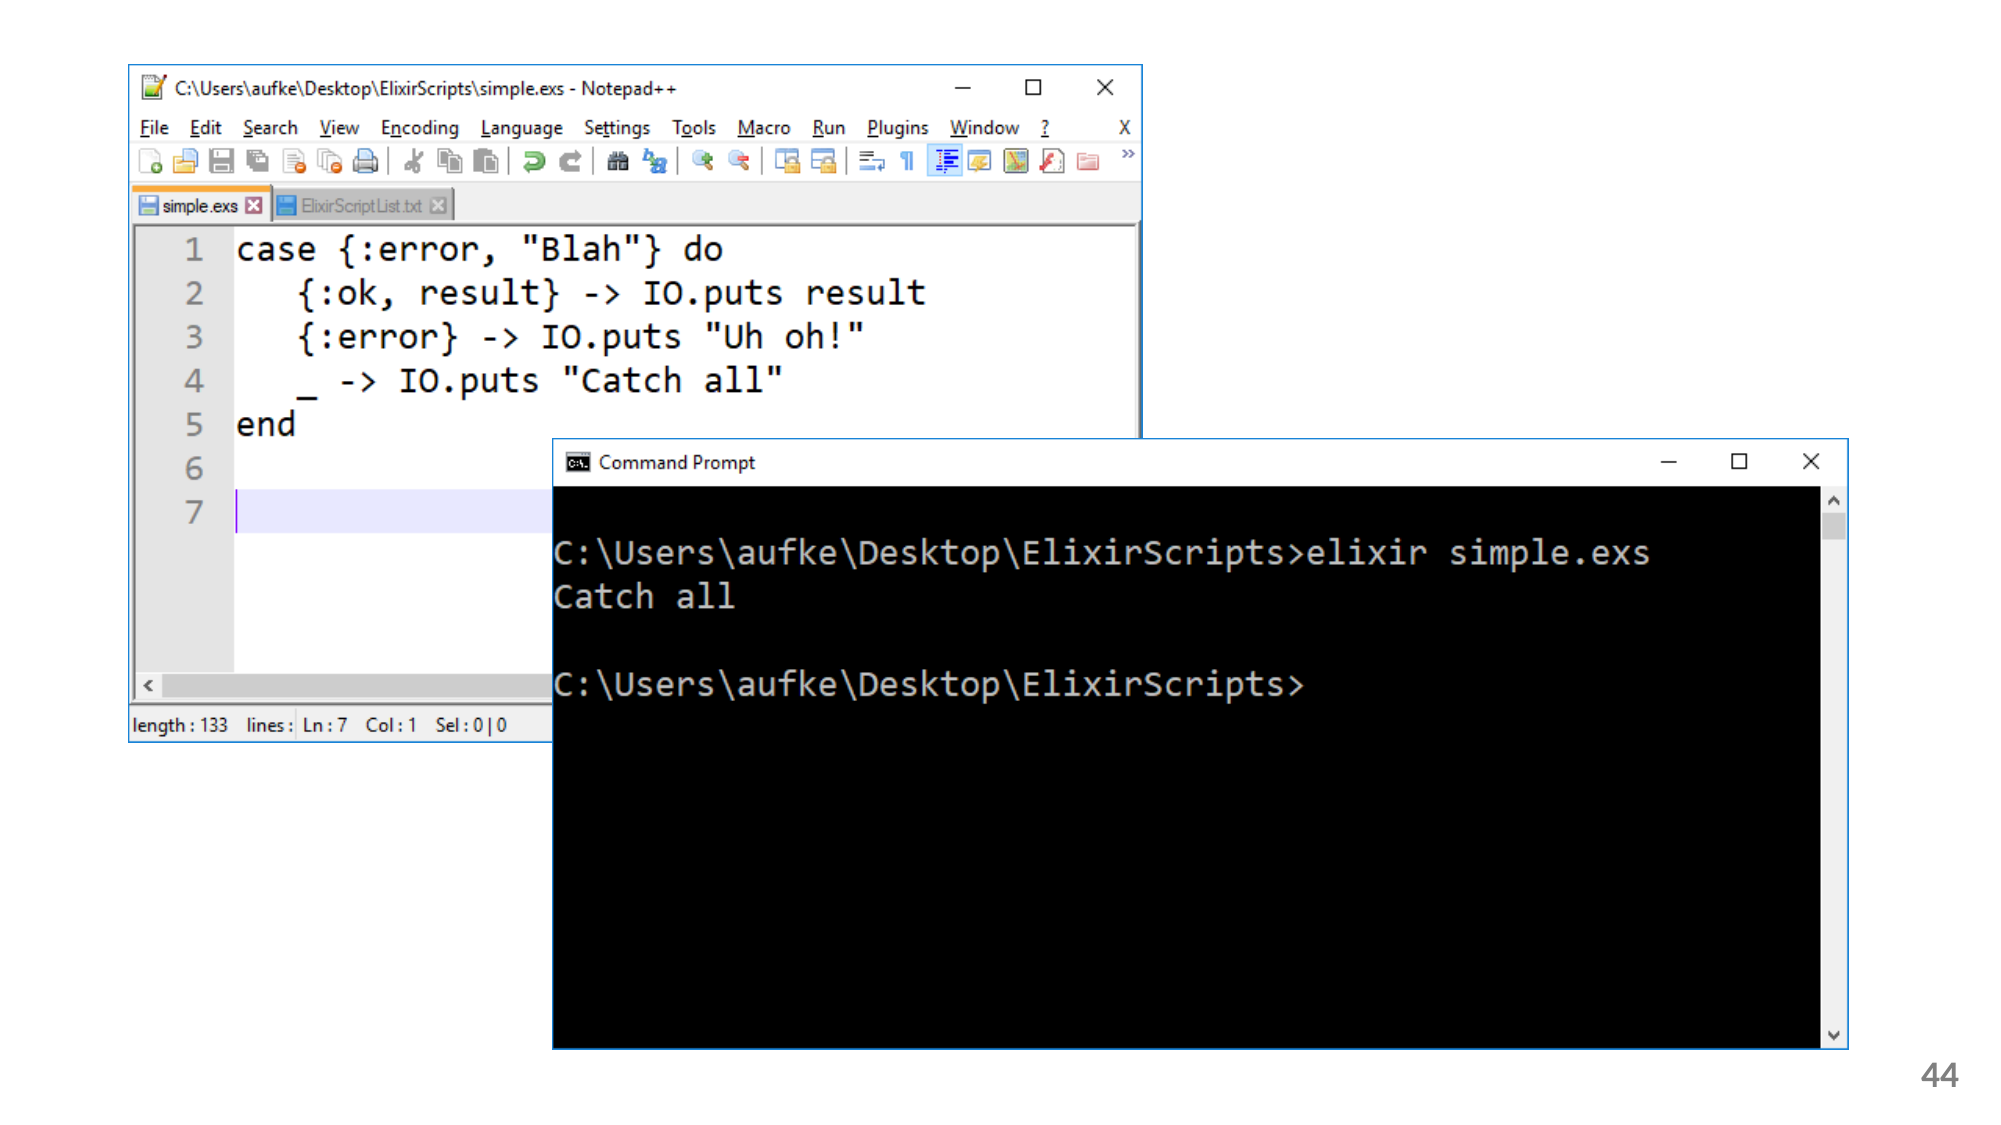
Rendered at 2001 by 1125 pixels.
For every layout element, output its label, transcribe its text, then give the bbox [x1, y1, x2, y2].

slide_number 44 [1524, 1042, 1975, 1103]
picture [128, 64, 1849, 1050]
